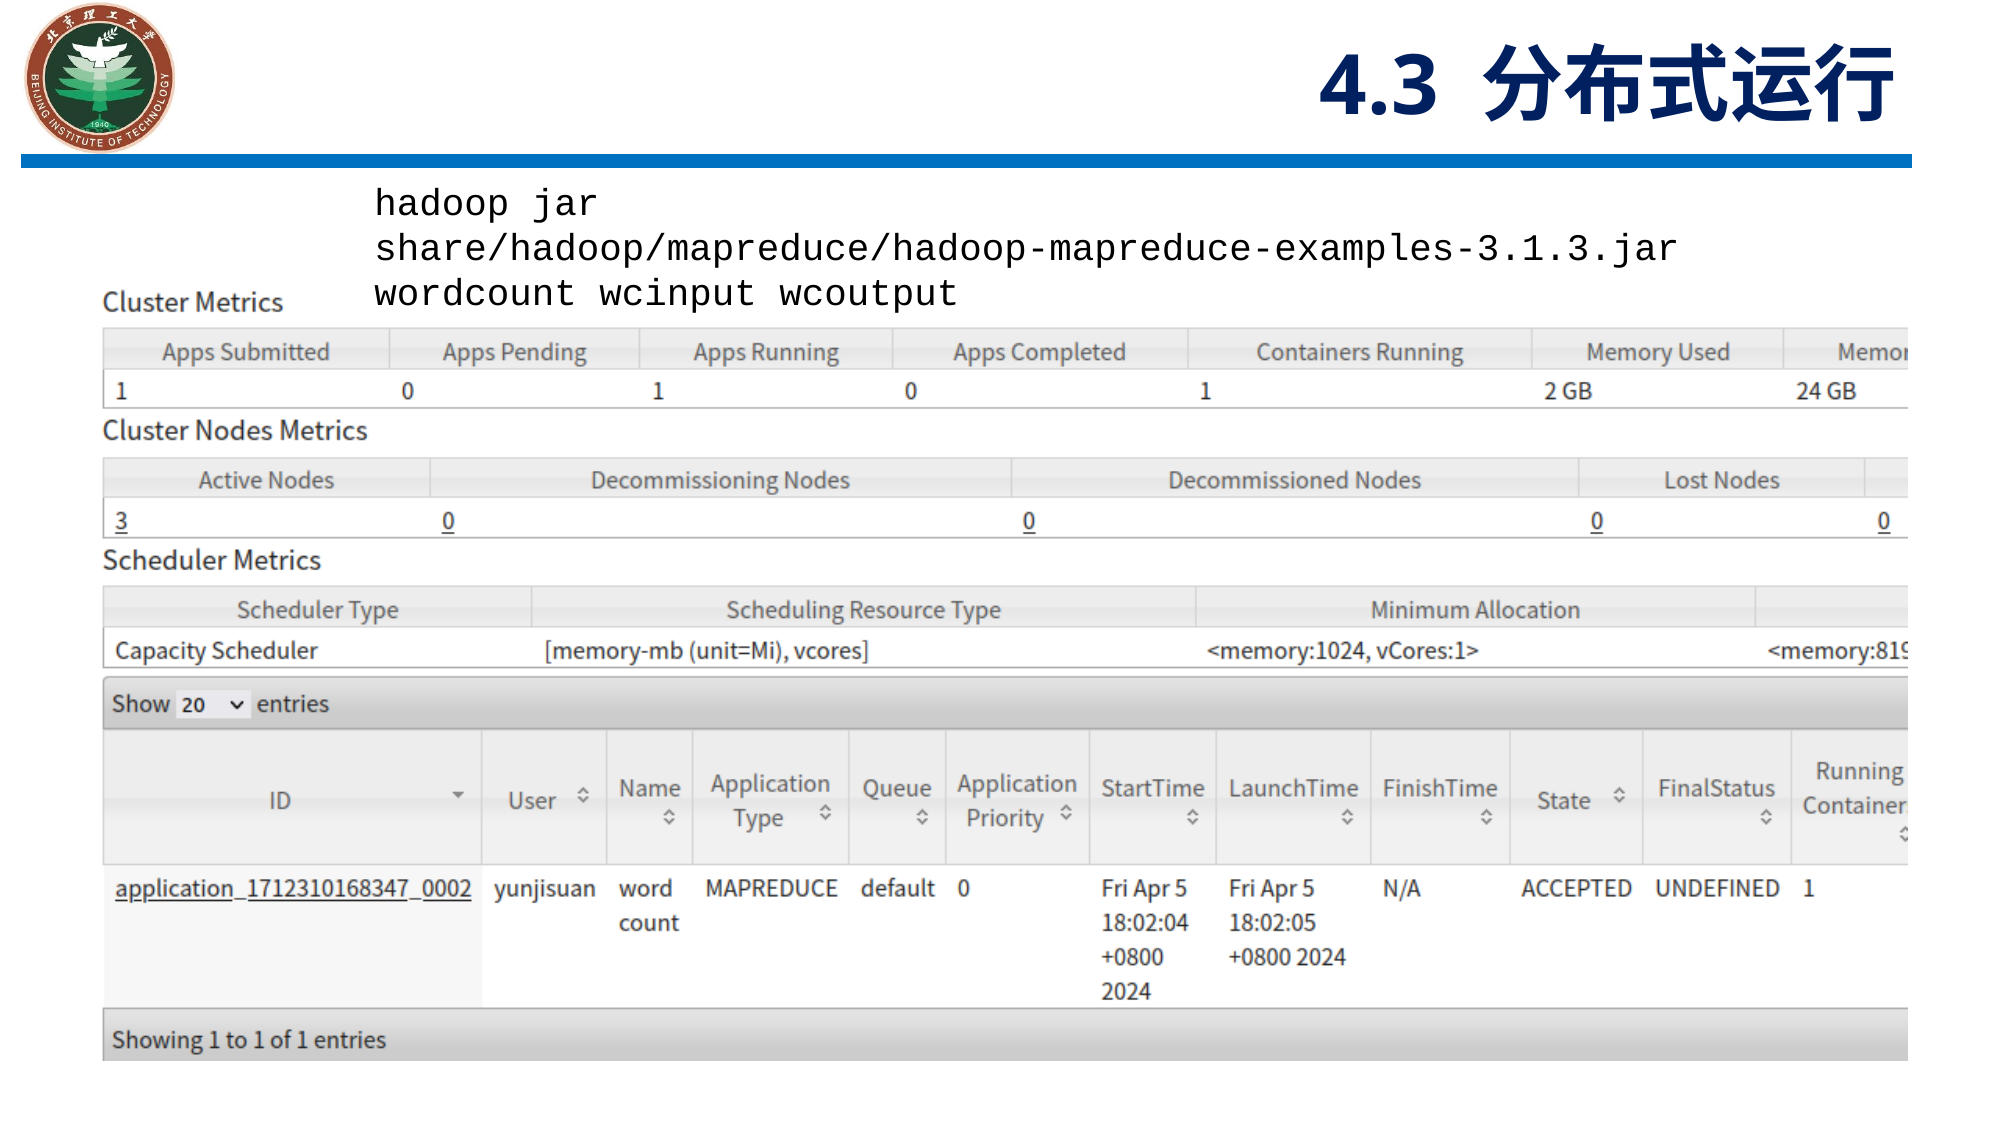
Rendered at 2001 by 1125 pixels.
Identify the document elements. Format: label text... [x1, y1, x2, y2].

text_box [21, 154, 1912, 168]
picture [92, 273, 1908, 1061]
picture [21, 0, 178, 156]
text_box 4.3 分布式运行 [962, 51, 1912, 139]
text_box hadoop jar share/hadoop/mapreduce/hadoop-mapreduce-examples-3.1.3.jar wordcount wcinput wcoutput [359, 170, 2000, 321]
